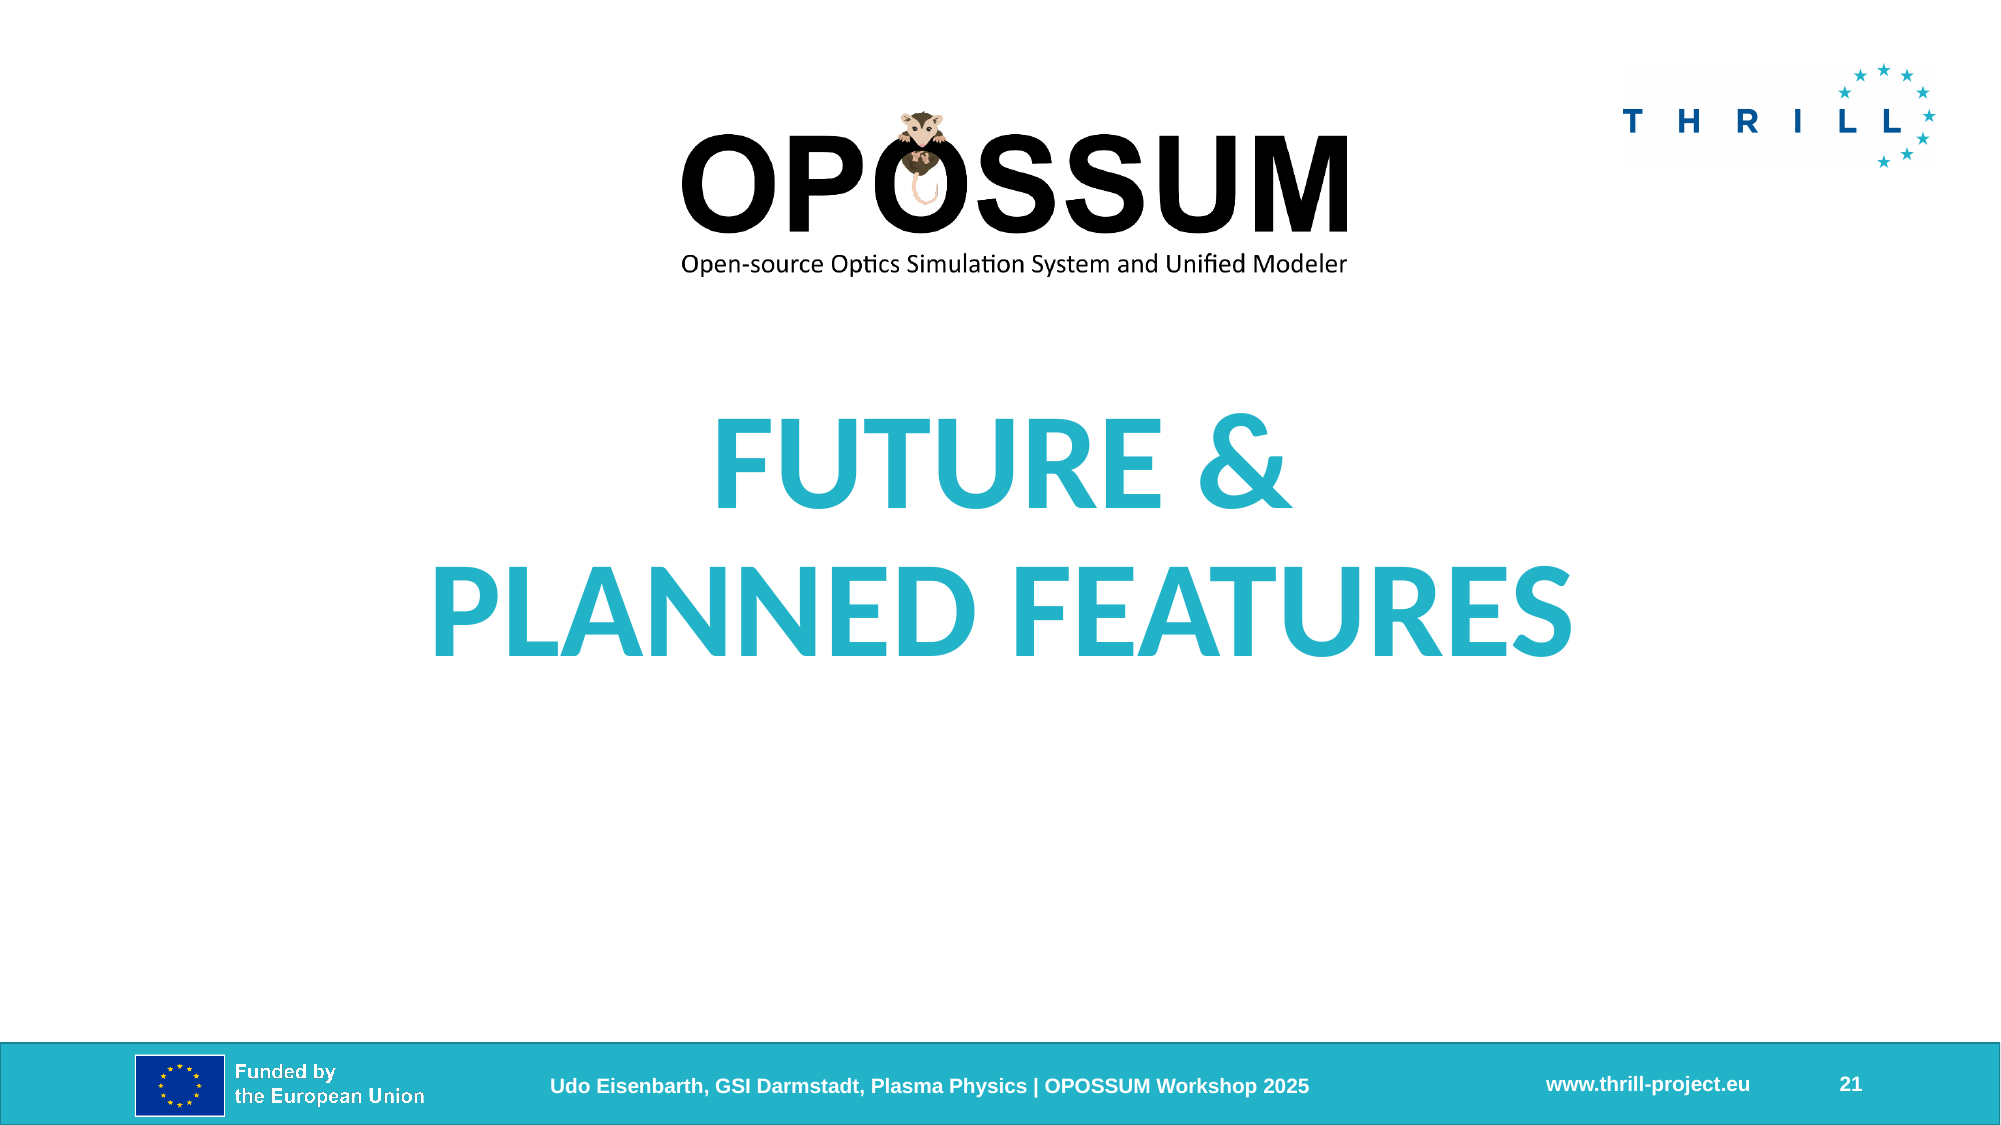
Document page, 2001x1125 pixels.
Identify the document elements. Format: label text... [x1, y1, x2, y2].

picture [131, 1051, 436, 1120]
text_box FUTURE & Planned Features [16, 502, 1990, 695]
slide_number 21 [1779, 1053, 1863, 1114]
picture [682, 111, 1347, 277]
picture [1623, 63, 1936, 168]
